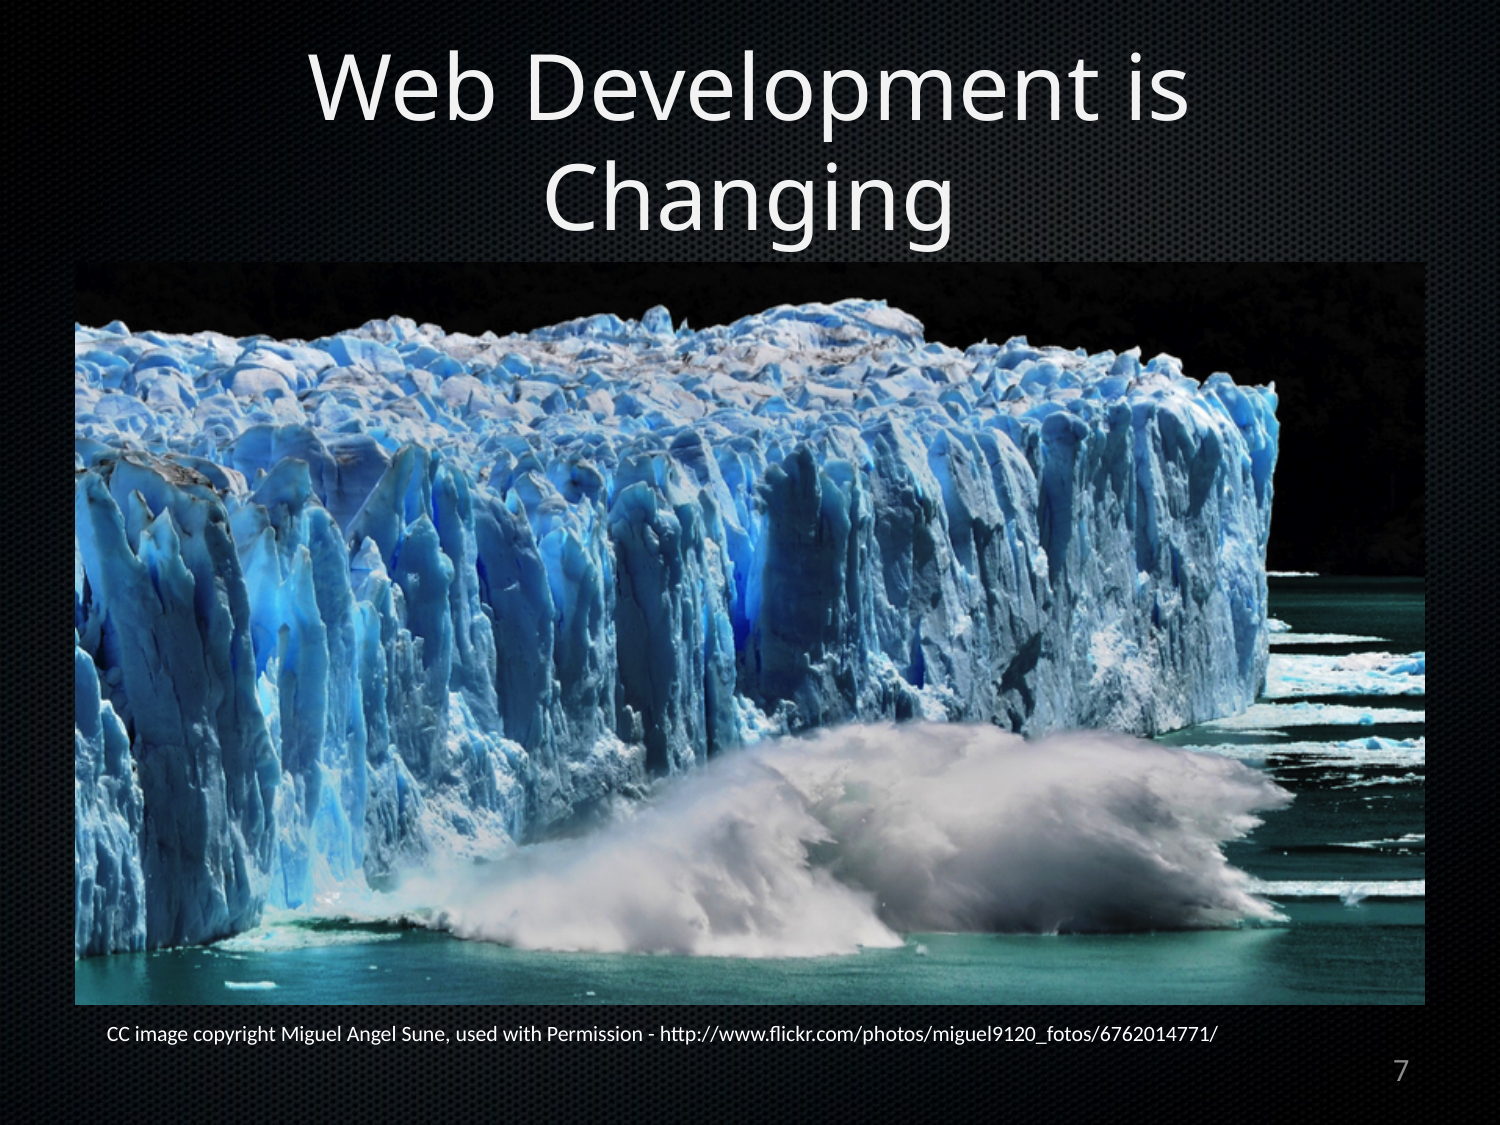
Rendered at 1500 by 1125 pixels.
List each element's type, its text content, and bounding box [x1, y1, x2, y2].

text_box CC image copyright Miguel Angel Sune, used with Permission - http://www.flickr.com/photos/miguel9120_fotos/6762014771/ [92, 1014, 1235, 1054]
picture [0, 0, 1500, 1125]
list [74, 262, 1426, 1006]
slide_number 7 [1074, 1042, 1425, 1103]
title Web Development is Changing [75, 45, 1425, 233]
